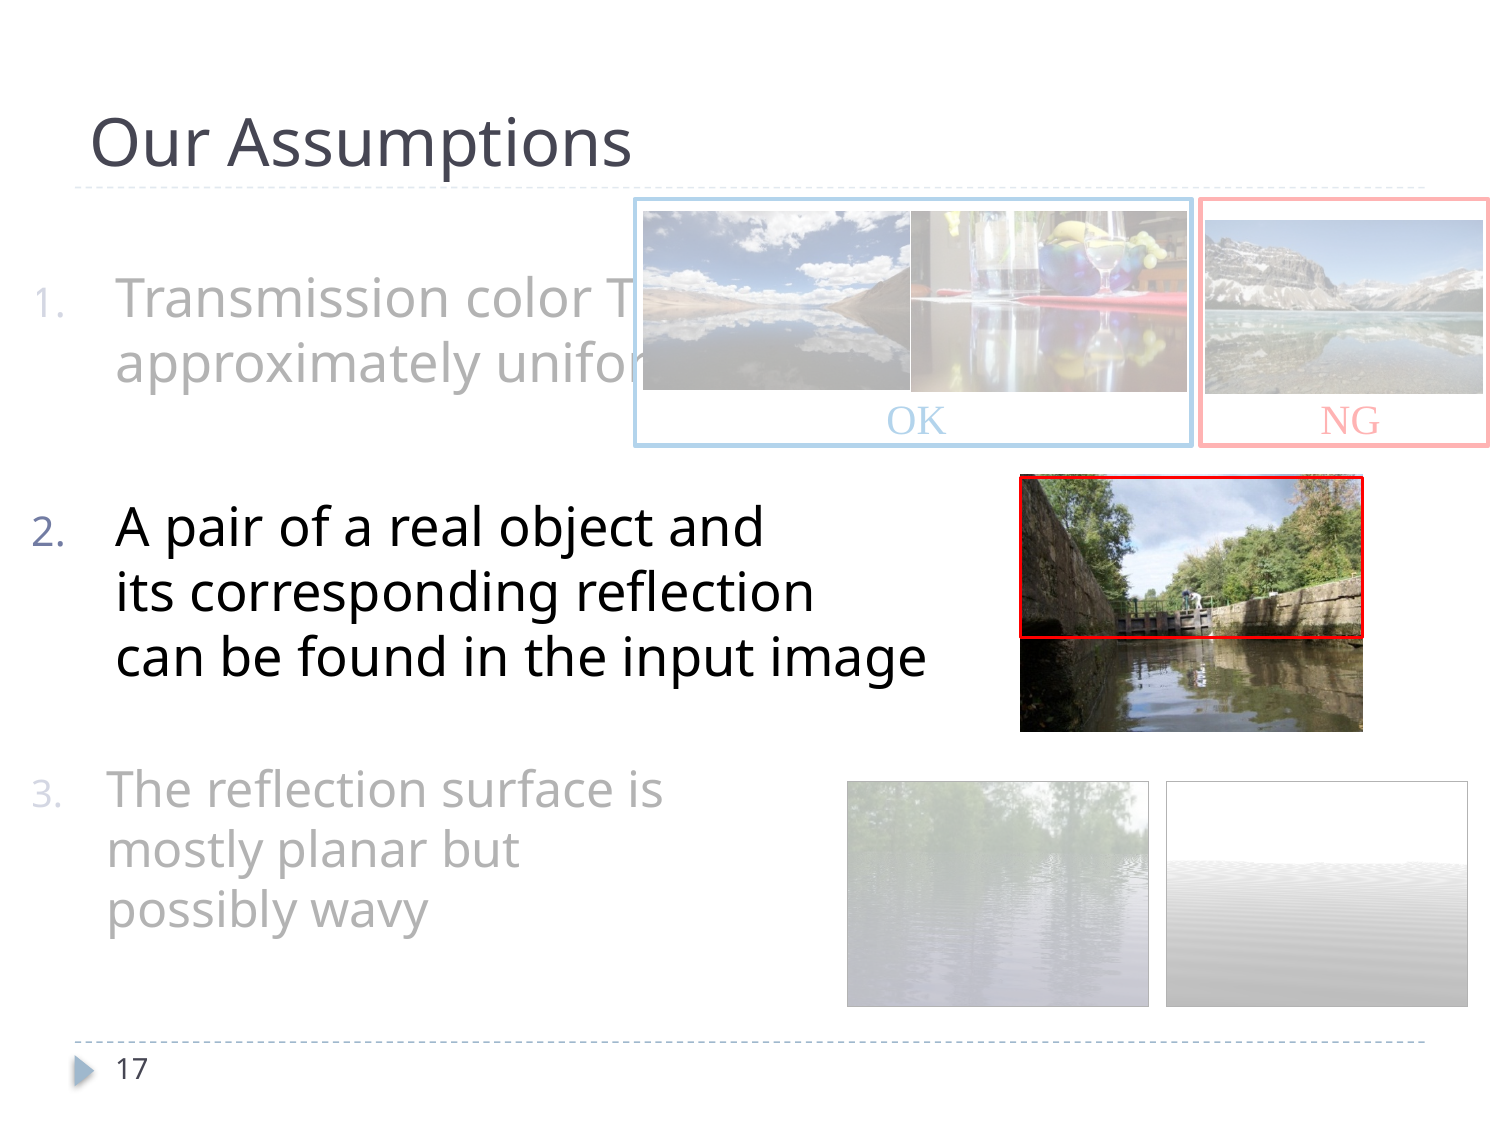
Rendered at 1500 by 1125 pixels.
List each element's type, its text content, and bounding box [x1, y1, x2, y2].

title Our Assumptions [75, 24, 1425, 183]
text_box [34, 183, 1500, 459]
picture [911, 211, 1187, 393]
text_box [30, 738, 1480, 1029]
picture [1205, 219, 1483, 394]
picture [1019, 474, 1363, 732]
picture [1166, 781, 1468, 1008]
picture [643, 211, 910, 390]
slide_number 17 [100, 1042, 426, 1103]
list Transmission color T is approximately uniform A pair of a real object and its corresponding reflection can be found in the input image The reflection surface is mostly planar but possibly wavy [16, 255, 1425, 1010]
picture [847, 781, 1149, 1008]
